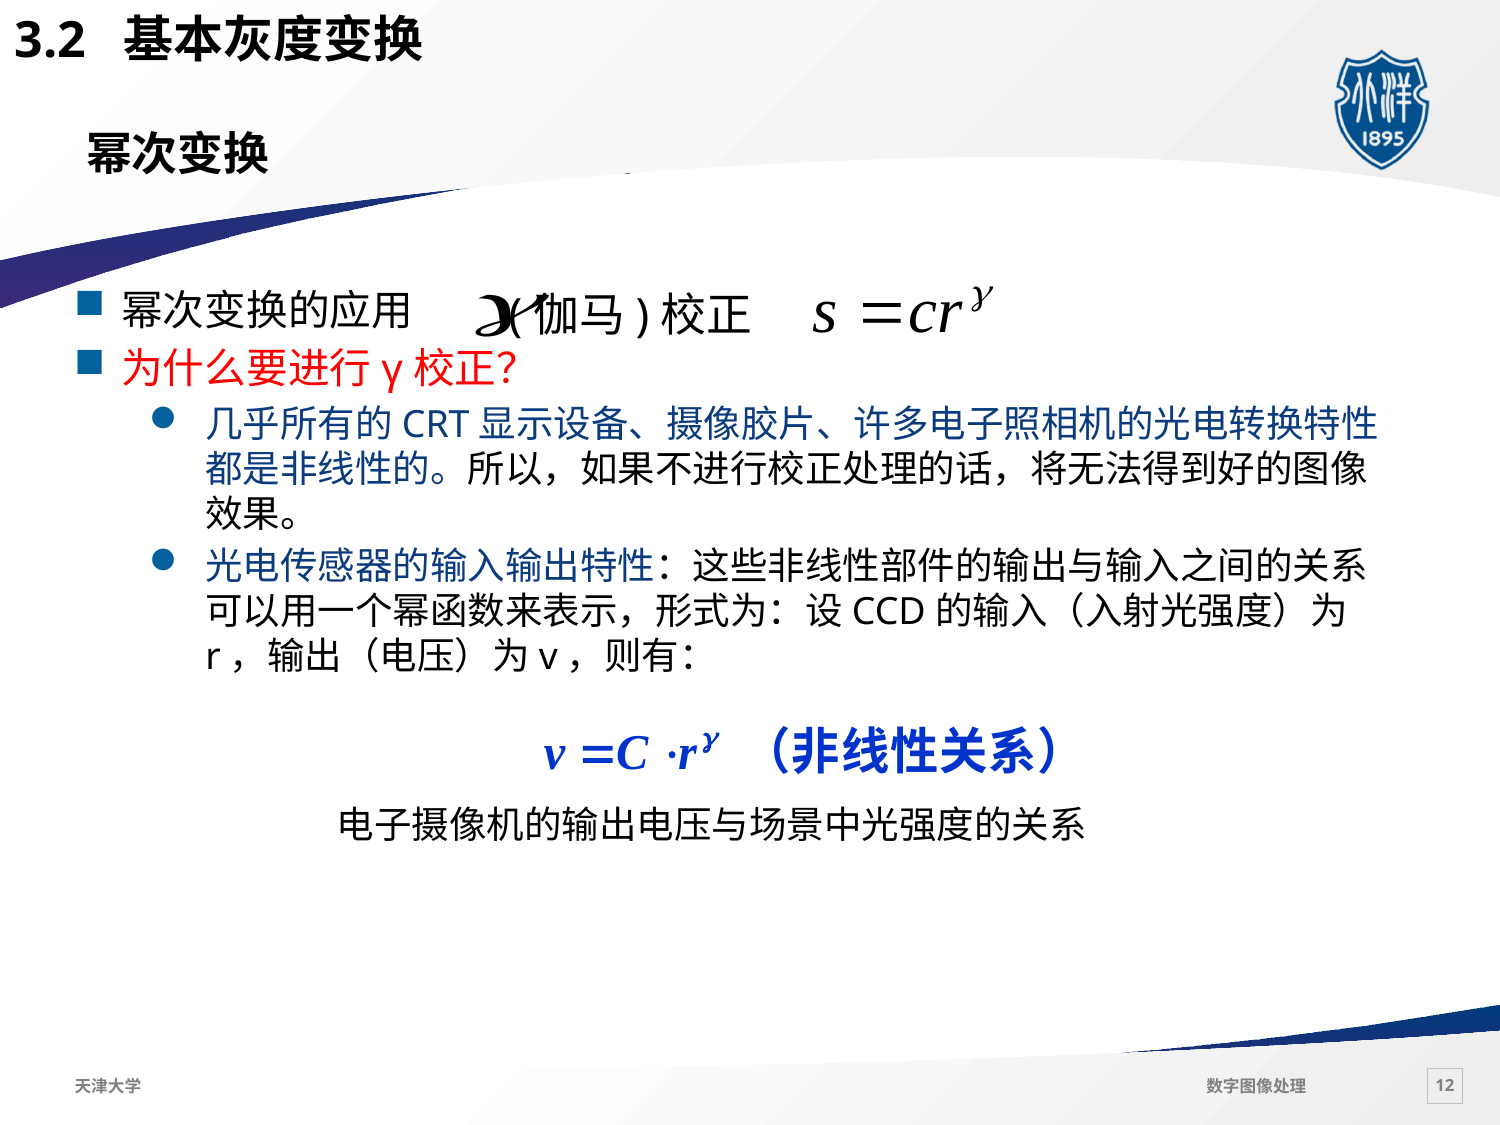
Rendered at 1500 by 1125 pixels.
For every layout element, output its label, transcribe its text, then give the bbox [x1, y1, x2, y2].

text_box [801, 263, 1003, 350]
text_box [537, 714, 1067, 787]
list 3.2 基本灰度变换 [0, 0, 838, 88]
list 幂次变换的应用 为什么要进行γ校正？ 几乎所有的CRT显示设备、摄像胶片、许多电子照相机的光电转换特性都是非线性的。所以，如果不进行校正处理的话，将无法得到好的图像效果。 光电传感器的输入输出特性：这些非线性部件的输出与输入之间的关系可以用一个幂函数来表示，形式为：设CCD的输入（入射光强度）为r，输出（电压）为v，则有： 电子摄像机的输出电压与场景中光强度的关系 [59, 276, 1410, 1017]
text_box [451, 277, 860, 351]
picture [1321, 47, 1447, 172]
title 幂次变换 [74, 112, 1425, 200]
